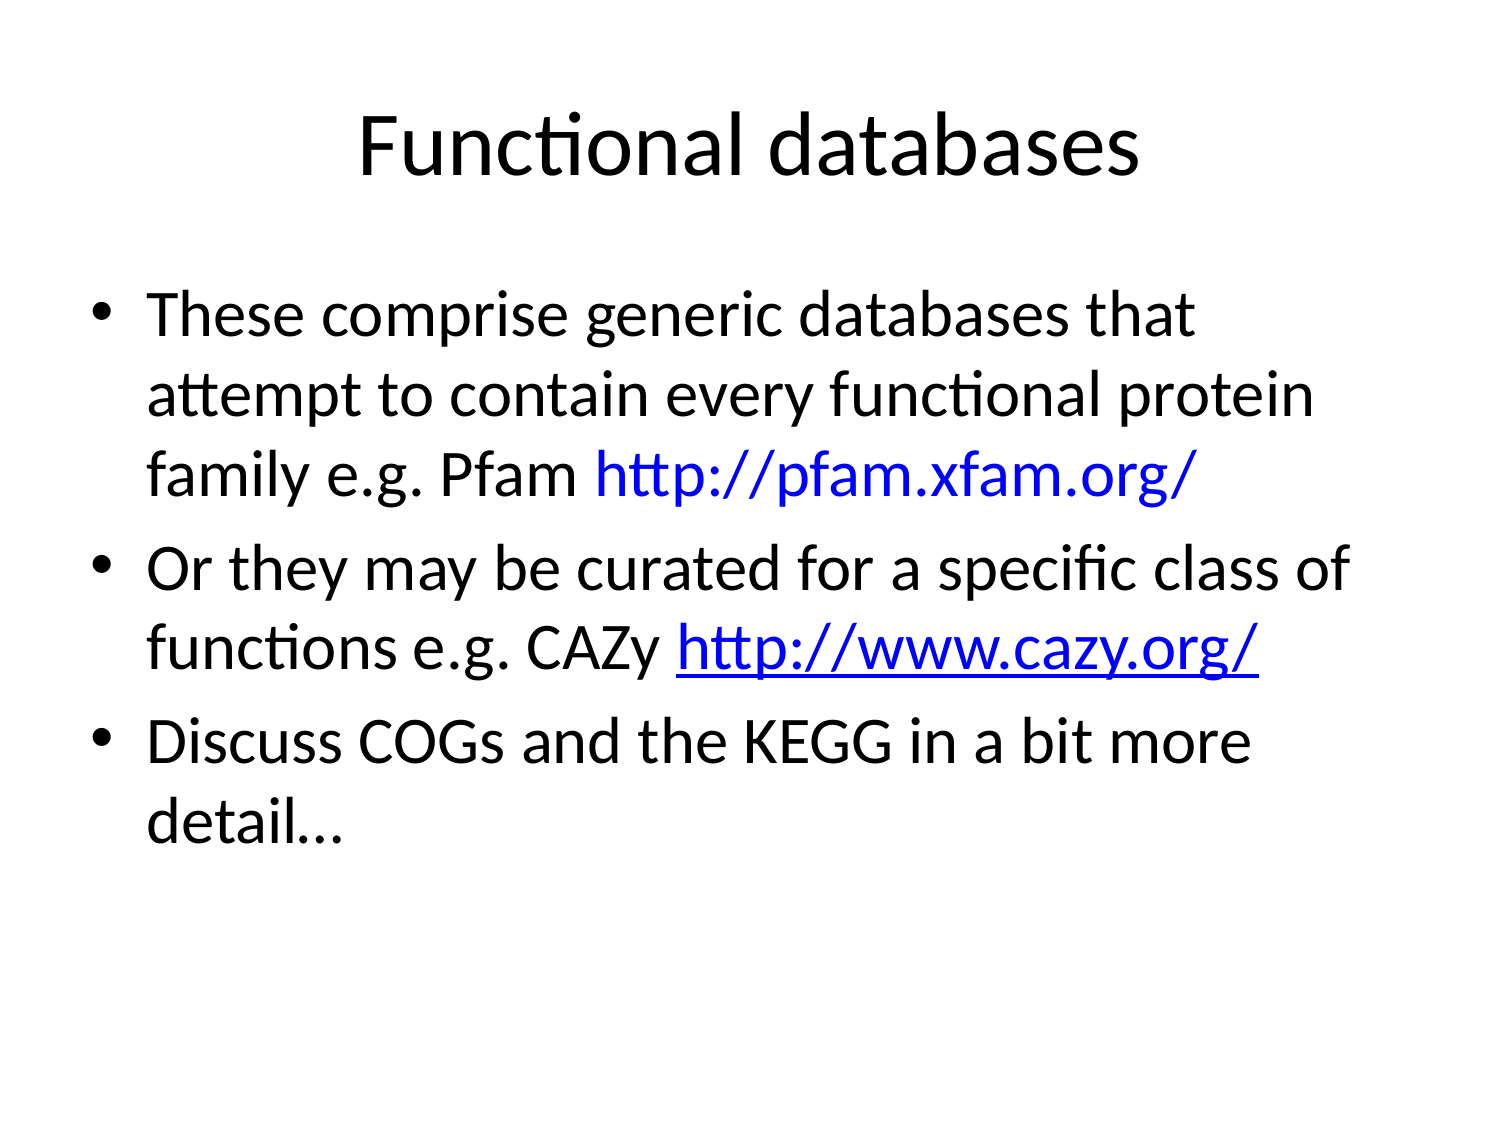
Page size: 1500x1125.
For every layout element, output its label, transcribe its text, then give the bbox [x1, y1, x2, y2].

title Functional databases [75, 45, 1425, 233]
list These comprise generic databases that attempt to contain every functional protein family e.g. Pfam http://pfam.xfam.org/ Or they may be curated for a specific class of functions e.g. CAZy http://www.cazy.org/ Discuss COGs and the KEGG in a bit more detail… [75, 262, 1425, 1005]
